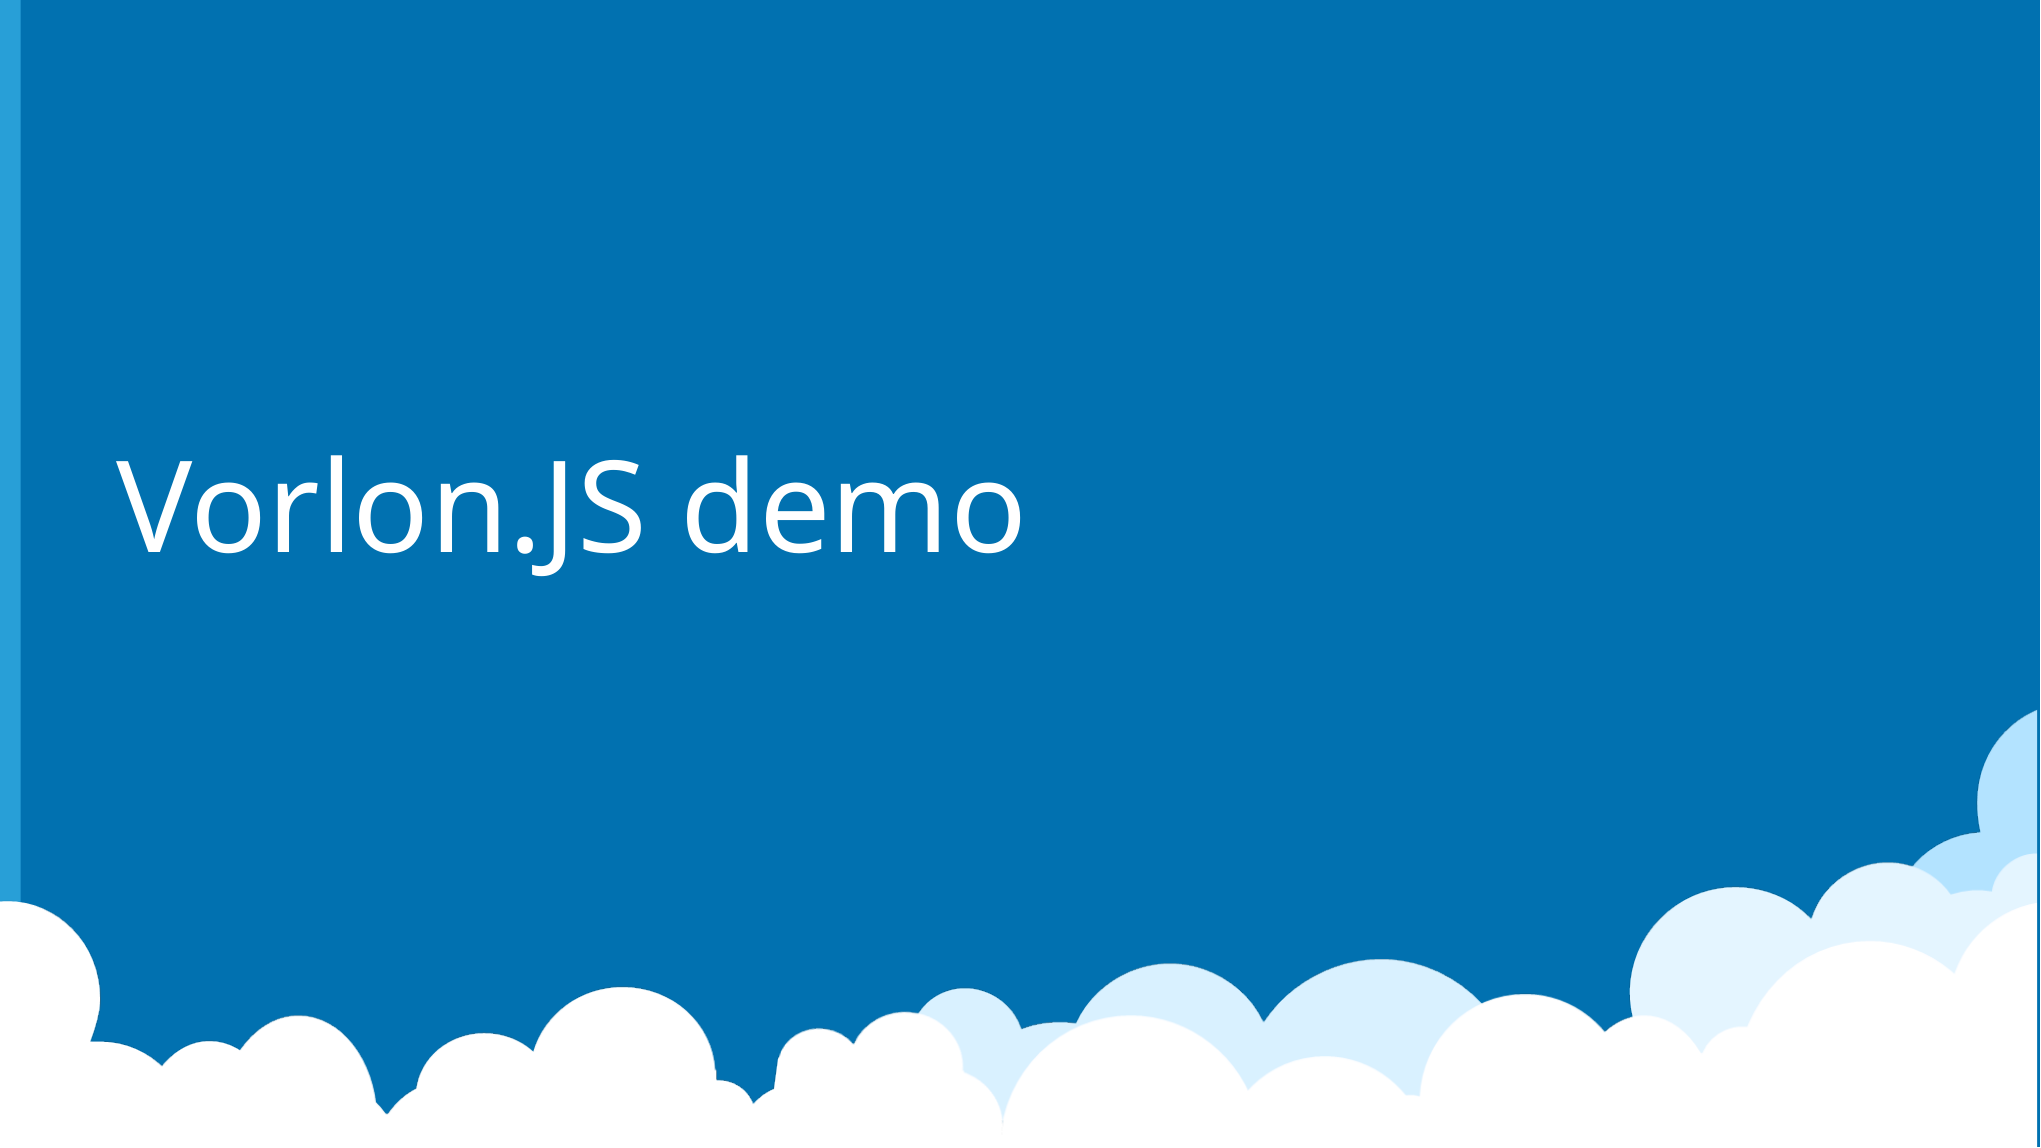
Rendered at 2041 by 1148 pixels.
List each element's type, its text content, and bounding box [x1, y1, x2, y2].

picture [0, 703, 2038, 1148]
title Vorlon.JS demo [101, 187, 1948, 588]
